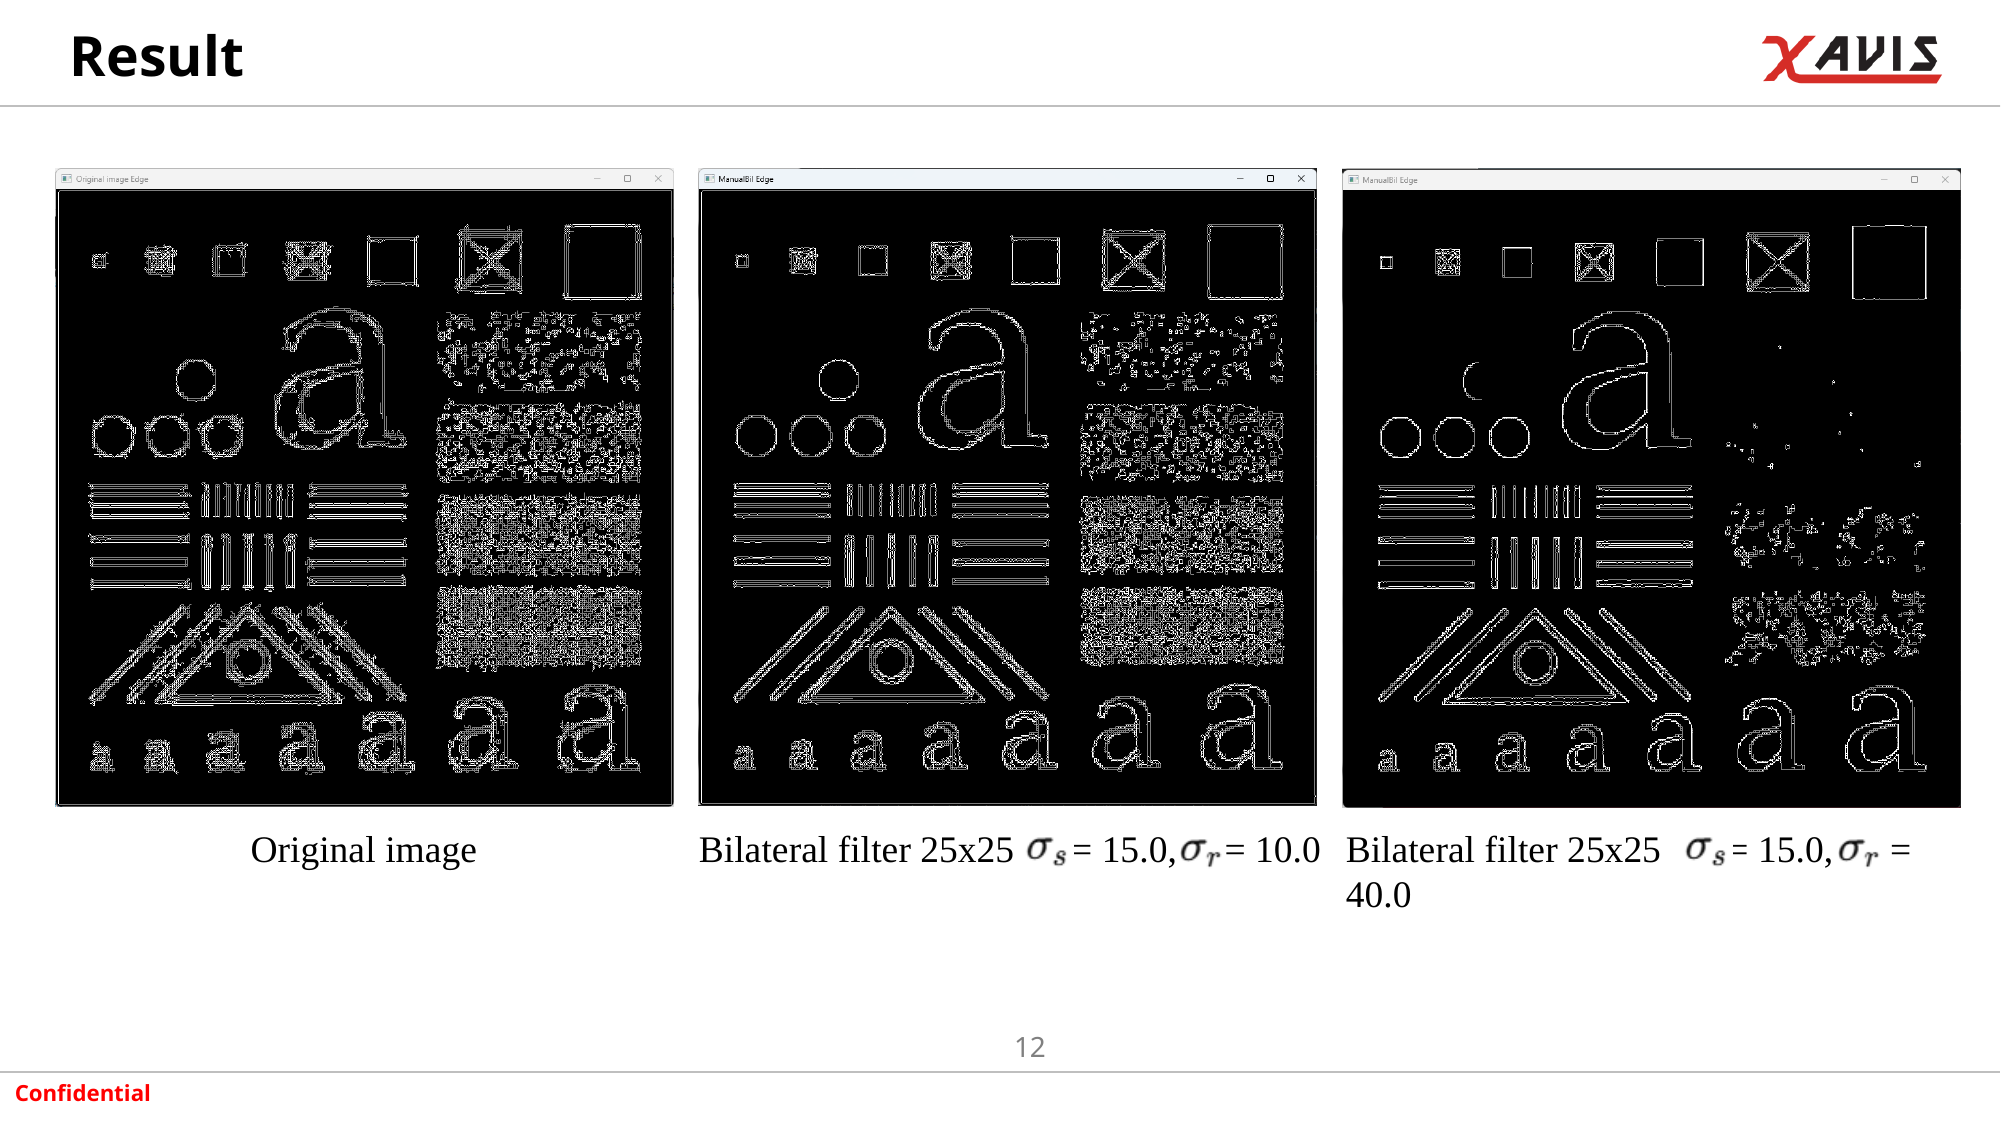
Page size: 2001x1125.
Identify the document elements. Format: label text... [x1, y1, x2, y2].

picture [1756, 26, 1946, 89]
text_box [1343, 817, 2000, 879]
picture [698, 167, 1317, 806]
text_box Original image [235, 817, 493, 877]
picture [1341, 167, 1961, 808]
title Result [55, 23, 1270, 85]
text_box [684, 817, 1343, 879]
picture [54, 168, 674, 807]
